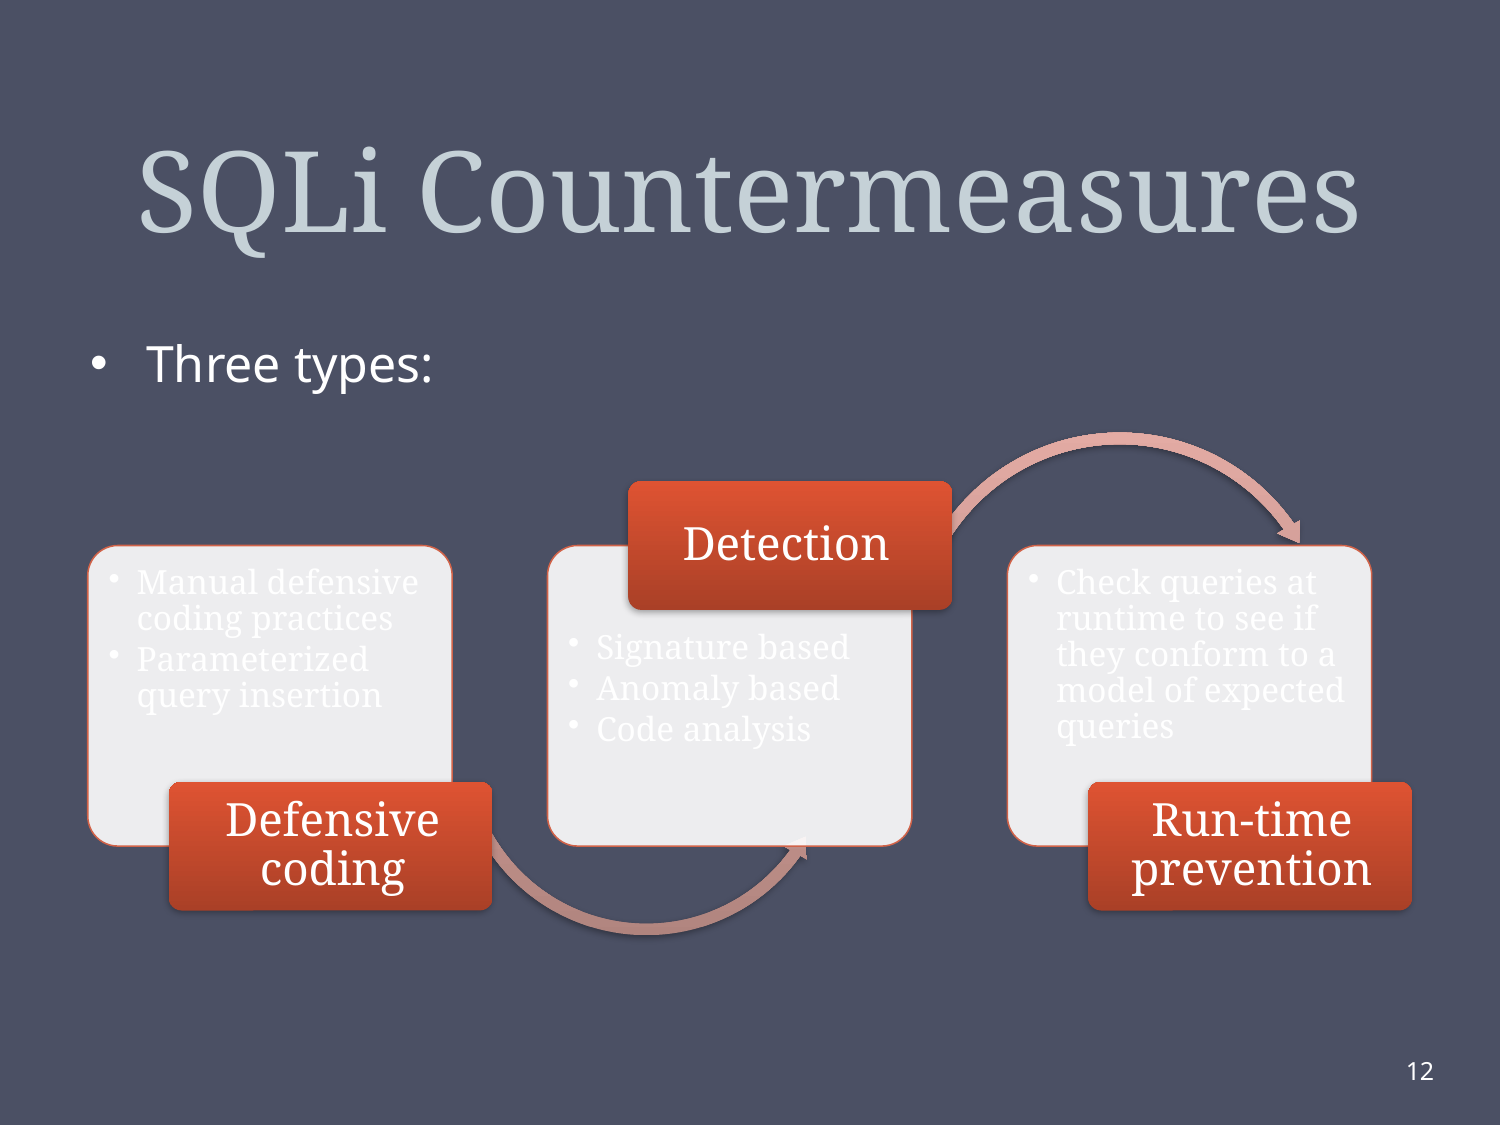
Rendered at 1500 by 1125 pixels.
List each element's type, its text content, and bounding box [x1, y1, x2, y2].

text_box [87, 324, 1413, 1067]
list Three types: [75, 324, 1425, 1125]
slide_number 12 [1401, 1042, 1494, 1103]
title SQLi Countermeasures [75, 0, 1425, 263]
